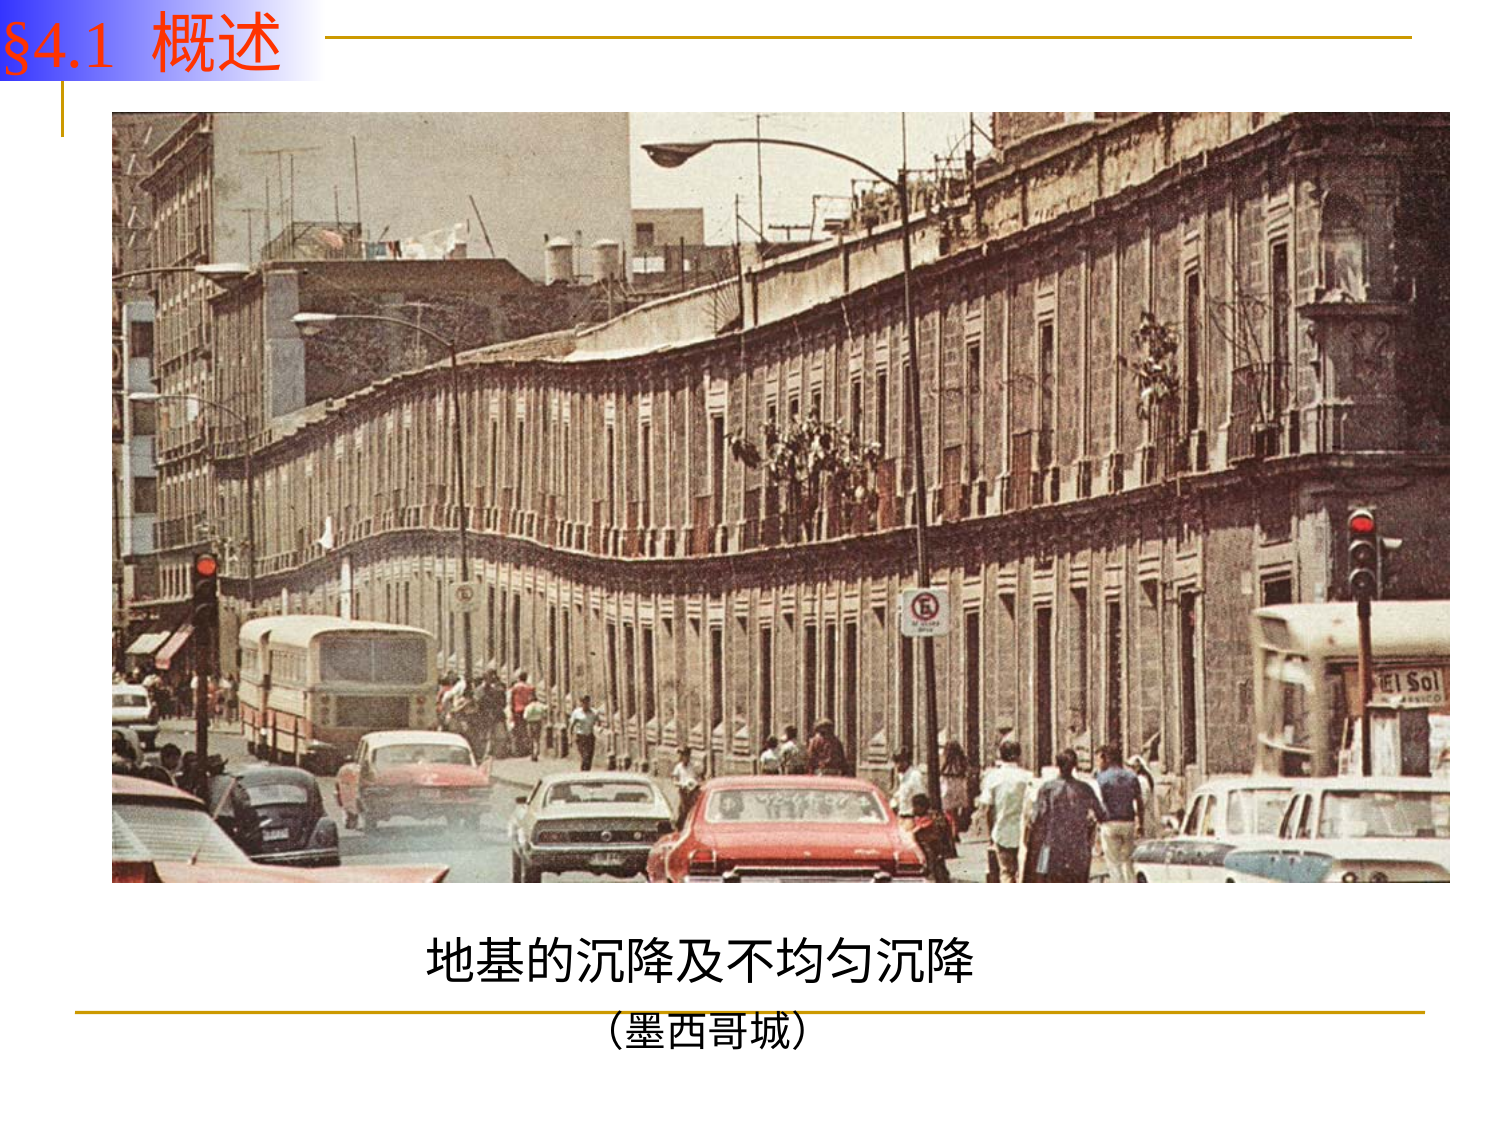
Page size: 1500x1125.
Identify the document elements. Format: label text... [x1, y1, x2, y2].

text_box 地基的沉降及不均匀沉降 [410, 922, 1050, 998]
text_box §4.1 概述 [0, 0, 325, 81]
text_box （墨西哥城） [567, 998, 861, 1063]
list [112, 112, 1451, 884]
